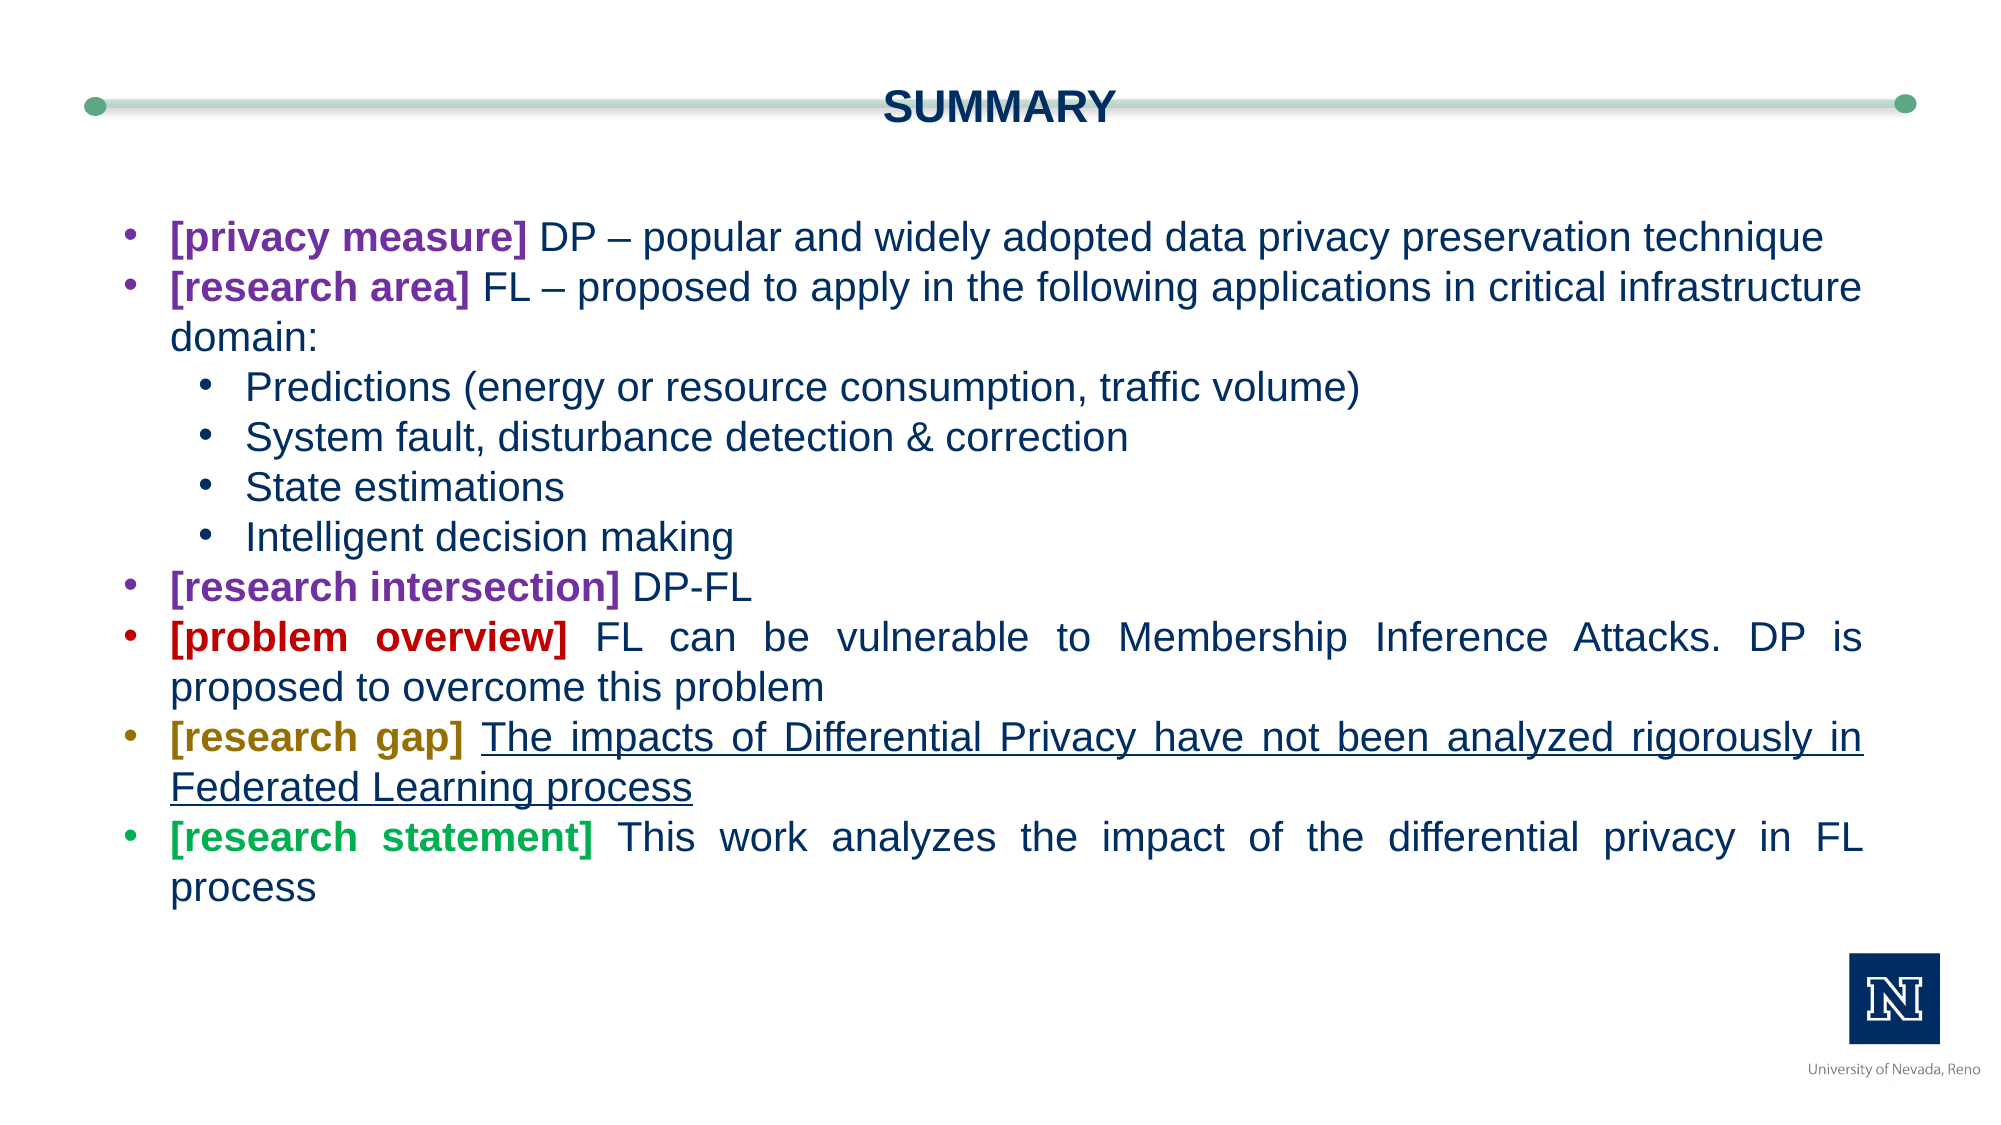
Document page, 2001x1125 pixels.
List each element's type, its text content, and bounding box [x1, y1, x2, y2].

title Summary [95, 40, 1905, 167]
text_box [privacy measure] DP – popular and widely adopted data privacy preservation technique [research area] FL – proposed to apply in the following applications in critical infrastructure domain: Predictions (energy or resource consumption, traffic volume) System fault, disturbance detection & correction State estimations Intelligent decision making [research intersection] DP-FL [problem overview] FL can be vulnerable to Membership Inference Attacks. DP is proposed to overcome this problem [research gap] The impacts of Differential Privacy have not been analyzed rigorously in Federated Learning process [research statement] This work analyzes the impact of the differential privacy in FL process [108, 202, 1879, 918]
picture [1790, 952, 1999, 1085]
